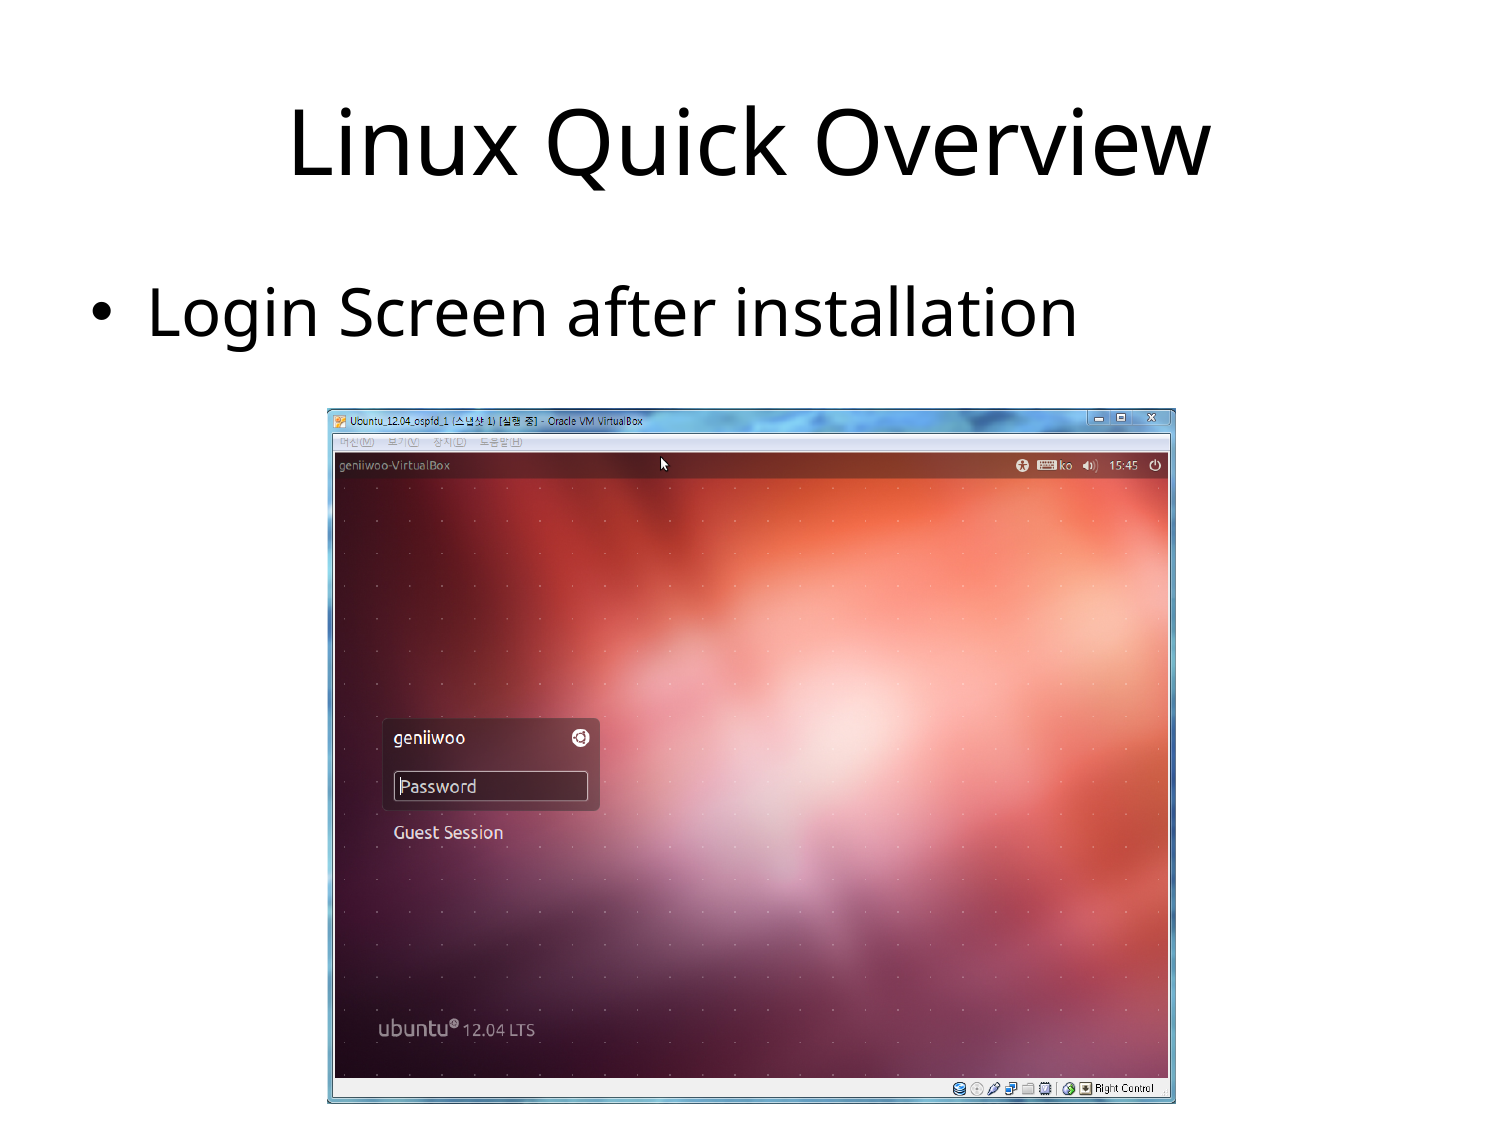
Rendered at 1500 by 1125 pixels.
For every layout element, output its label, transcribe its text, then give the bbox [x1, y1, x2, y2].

title Linux Quick Overview [75, 45, 1425, 233]
list Login Screen after installation [75, 262, 1425, 1005]
picture [326, 408, 1176, 1104]
